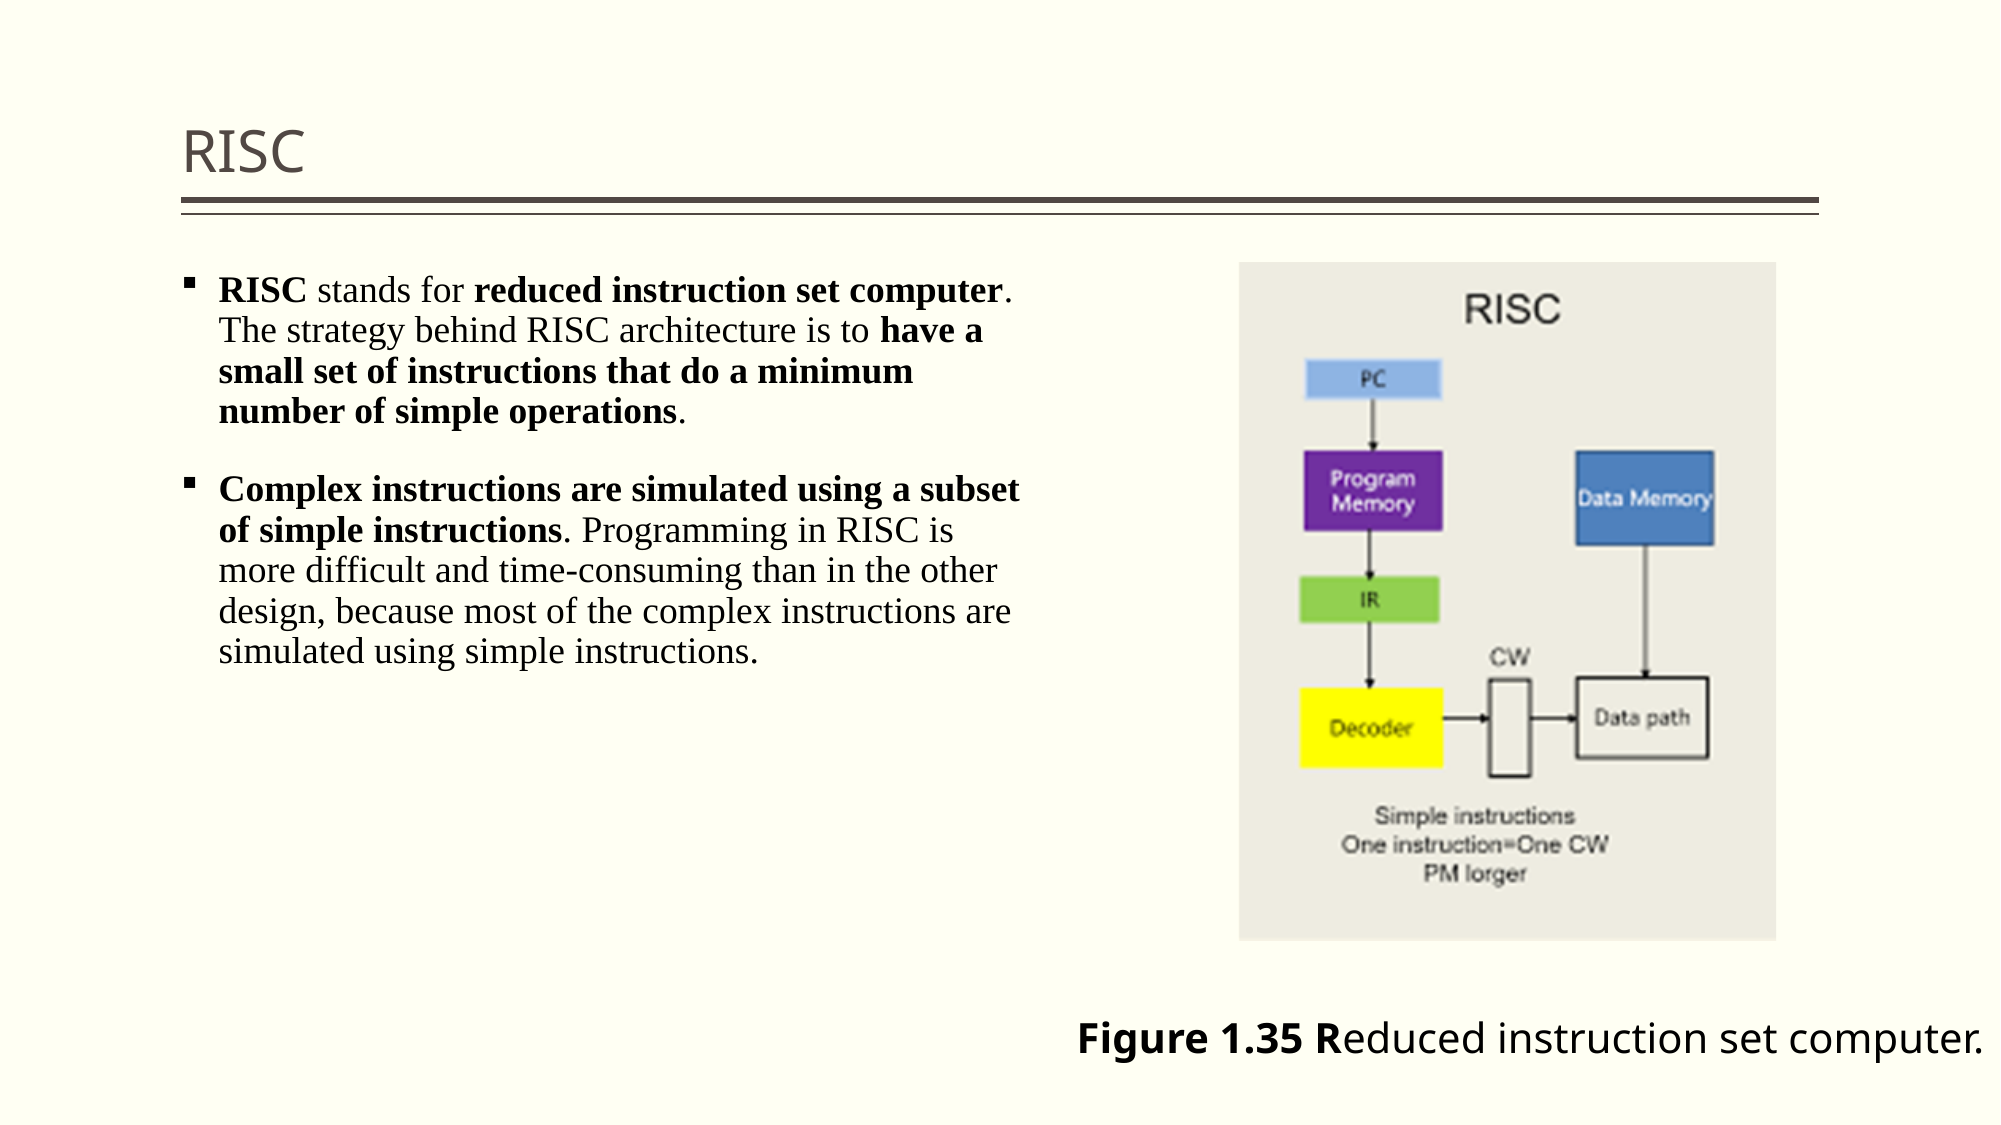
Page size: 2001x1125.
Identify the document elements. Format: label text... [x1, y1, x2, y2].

text_box Figure 1.35 Reduced instruction set computer. [1061, 1004, 2000, 1069]
title RISC [181, 12, 1819, 193]
list RISC stands for reduced instruction set computer. The strategy behind RISC architecture is to have a small set of instructions that do a minimum number of simple operations. Complex instructions are simulated using a subset of simple instructions. Programming in RISC is more difficult and time-consuming than in the other design, because most of the complex instructions are simulated using simple instructions. [181, 262, 1024, 1013]
picture [1238, 262, 1777, 941]
